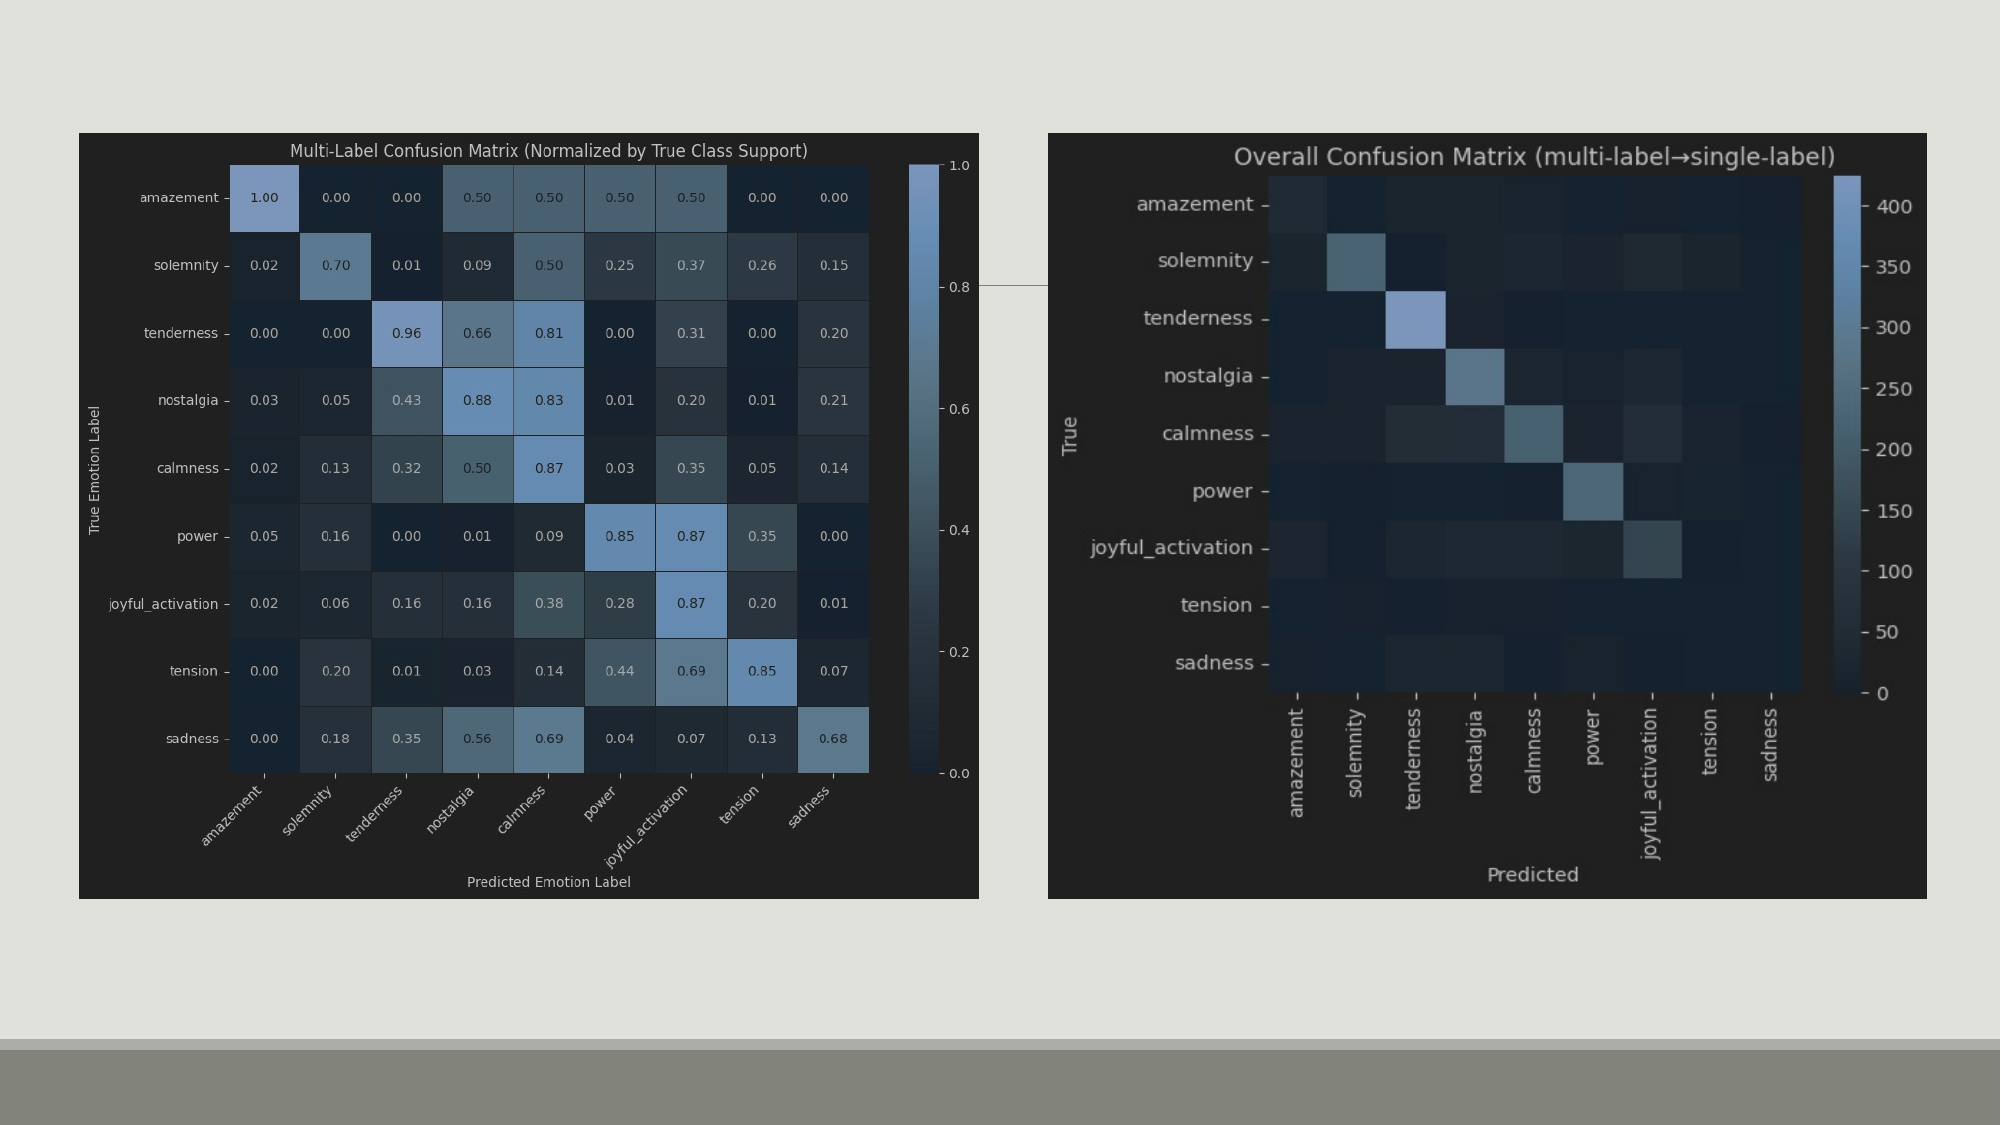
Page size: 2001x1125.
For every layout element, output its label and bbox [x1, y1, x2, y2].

picture [1047, 133, 1928, 900]
list [78, 132, 980, 900]
